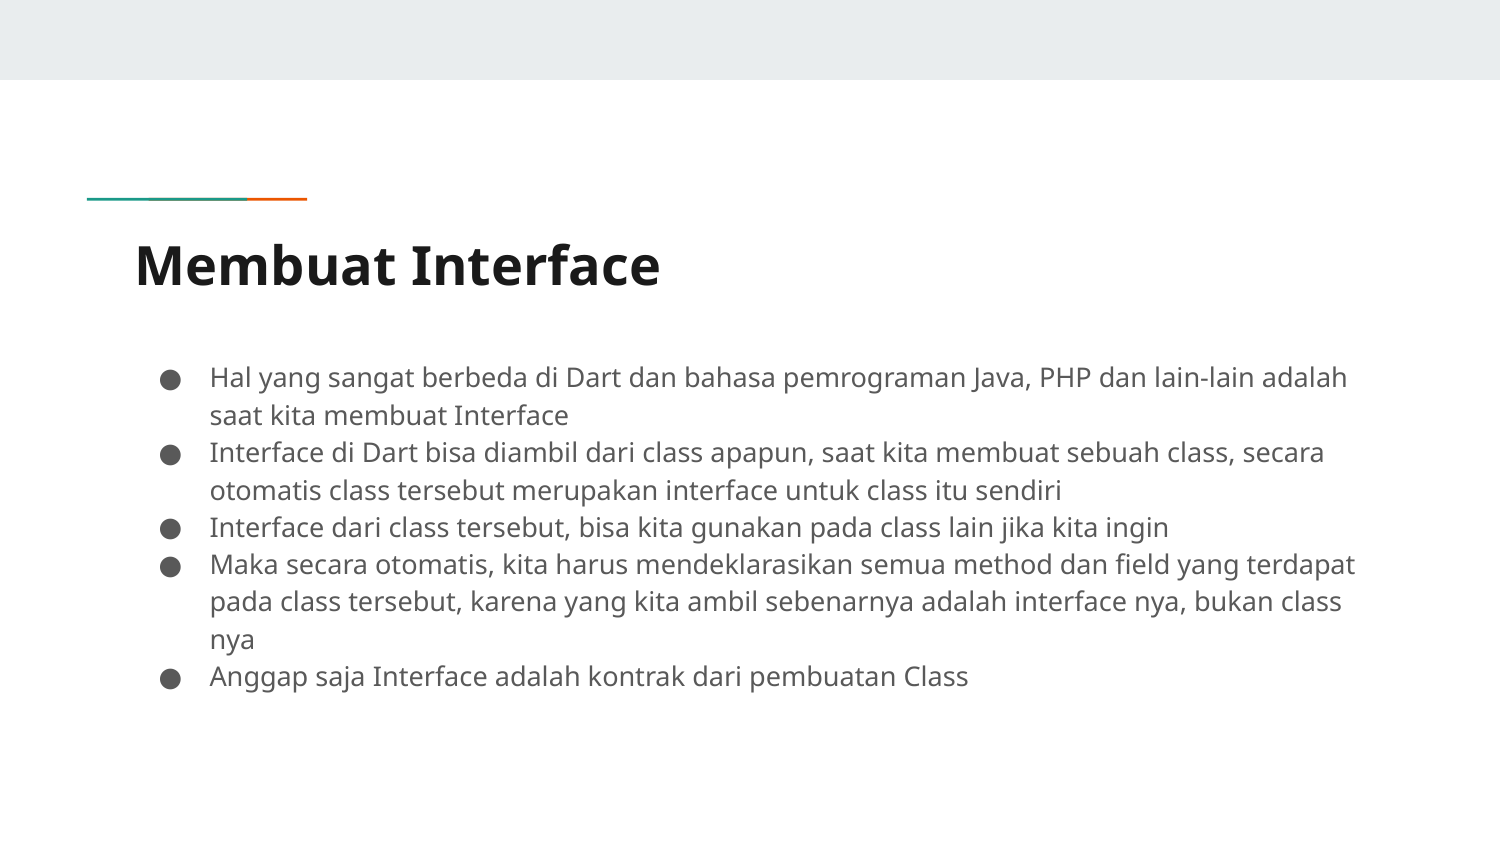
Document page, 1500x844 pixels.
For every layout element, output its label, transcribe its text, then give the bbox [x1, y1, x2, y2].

list Hal yang sangat berbeda di Dart dan bahasa pemrograman Java, PHP dan lain-lain adalah saat kita membuat Interface Interface di Dart bisa diambil dari class apapun, saat kita membuat sebuah class, secara otomatis class tersebut merupakan interface untuk class itu sendiri Interface dari class tersebut, bisa kita gunakan pada class lain jika kita ingin Maka secara otomatis, kita harus mendeklarasikan semua method dan field yang terdapat pada class tersebut, karena yang kita ambil sebenarnya adalah interface nya, bukan class nya Anggap saja Interface adalah kontrak dari pembuatan Class [119, 341, 1381, 712]
title Membuat Interface [119, 216, 1381, 305]
